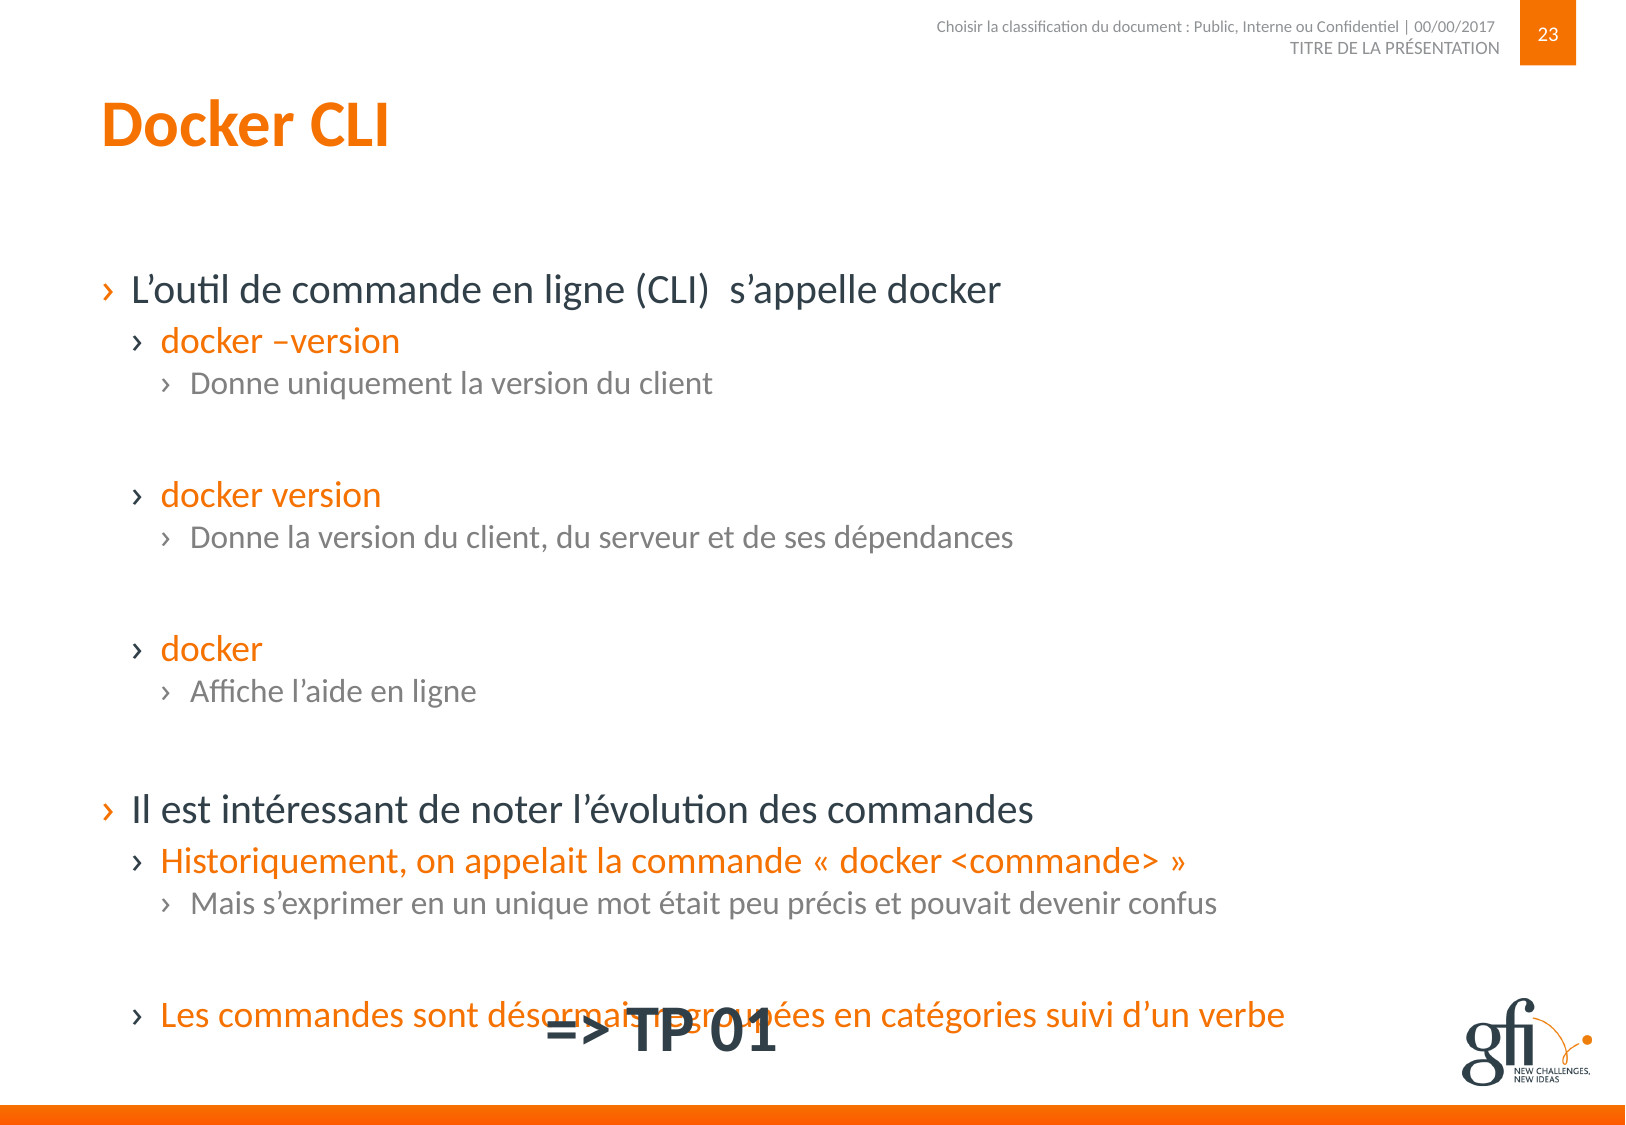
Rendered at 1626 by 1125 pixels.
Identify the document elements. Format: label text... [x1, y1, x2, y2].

text_box => TP 01 [530, 973, 990, 1086]
slide_number 23 [1520, 0, 1577, 66]
list L’outil de commande en ligne (CLI) s’appelle docker docker –version Donne uniquement la version du client docker version Donne la version du client, du serveur et de ses dépendances docker Affiche l’aide en ligne Il est intéressant de noter l’évolution des commandes Historiquement, on appelait la commande « docker <commande> » Mais s’exprimer en un unique mot était peu précis et pouvait devenir confus Les commandes sont désormais regroupées en catégories suivi d’un verbe [101, 204, 1515, 1063]
picture [1462, 998, 1592, 1090]
title Docker CLI [101, 68, 1515, 182]
footer TITRE DE LA PRÉSENTATION [557, 16, 1515, 67]
